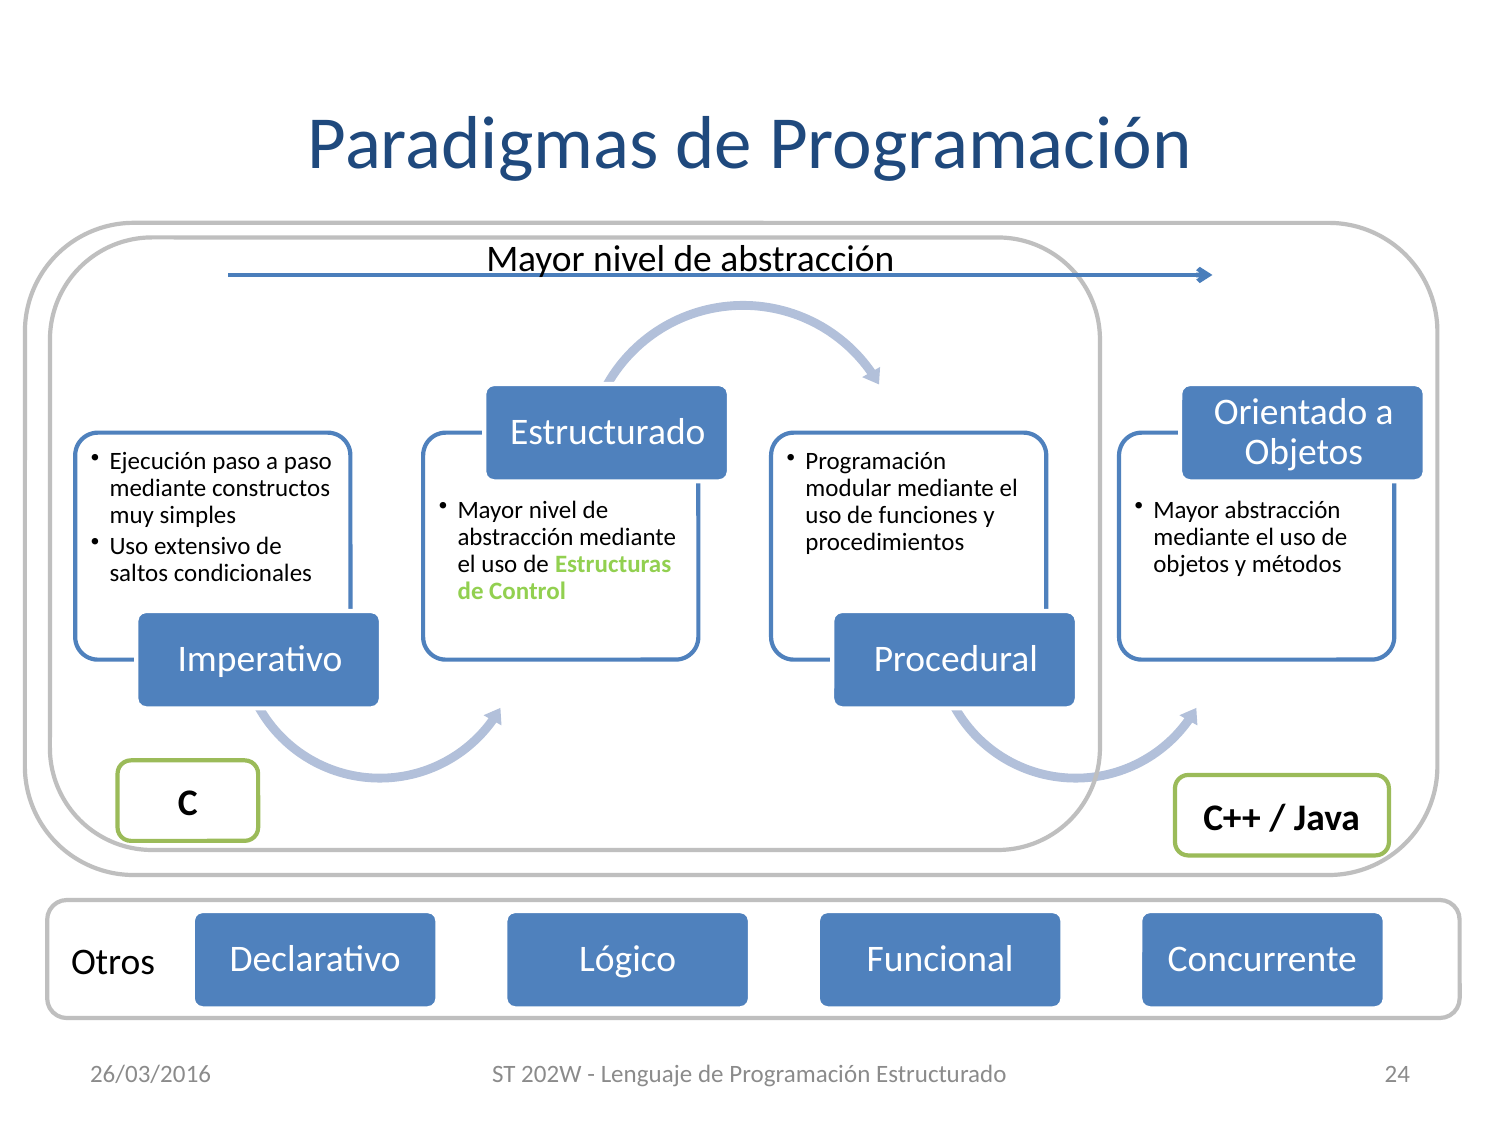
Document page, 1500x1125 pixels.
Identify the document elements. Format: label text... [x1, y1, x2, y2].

slide_number 24 [1074, 1042, 1425, 1103]
text_box [45, 897, 1462, 1021]
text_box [817, 910, 1063, 1009]
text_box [505, 910, 751, 1009]
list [74, 174, 1426, 918]
text_box Otros [56, 929, 171, 990]
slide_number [75, 1042, 425, 1103]
footer ST 202W - Lenguaje de Programación Estructurado [462, 1042, 1038, 1103]
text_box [192, 910, 438, 1009]
text_box [22, 241, 69, 857]
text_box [1139, 910, 1386, 1009]
text_box [1429, 284, 1440, 814]
title Paradigmas de Programación [75, 45, 1425, 174]
